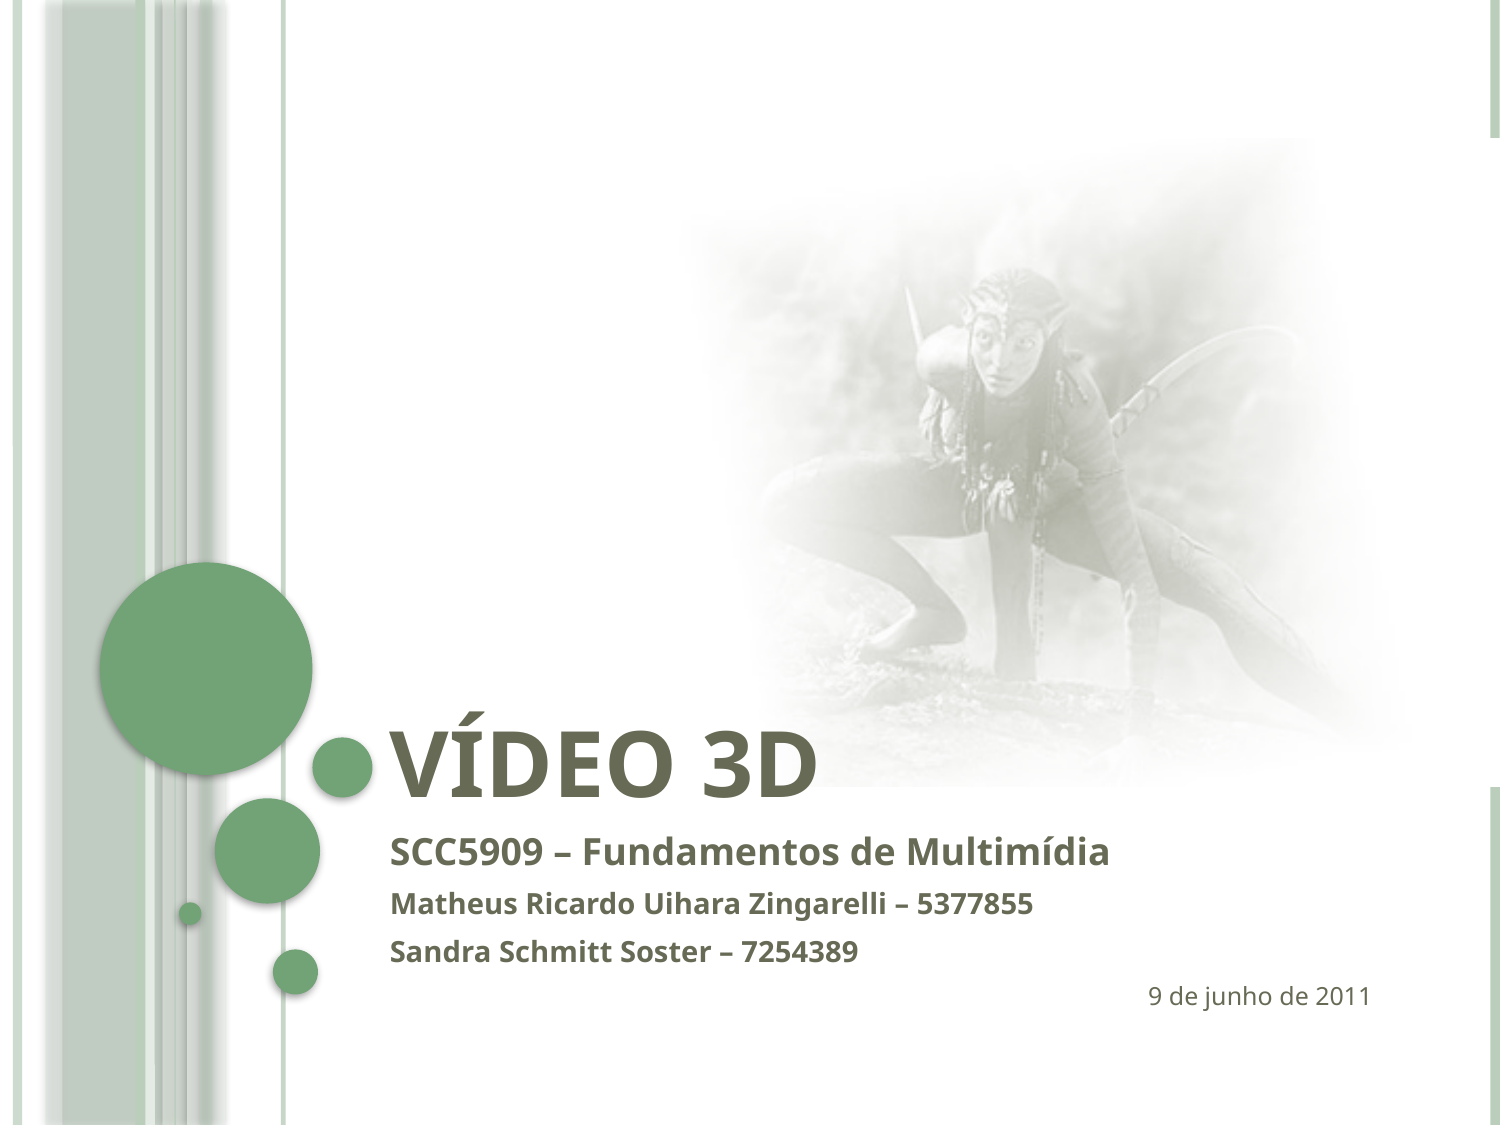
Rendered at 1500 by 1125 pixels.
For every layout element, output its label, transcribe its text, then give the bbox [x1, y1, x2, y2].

subtitle SCC5909 – Fundamentos de Multimídia Matheus Ricardo Uihara Zingarelli – 5377855 Sandra Schmitt Soster – 7254389 9 de junho de 2011 [375, 824, 1388, 1046]
picture [386, 138, 1500, 788]
title Vídeo 3D [375, 512, 1388, 824]
